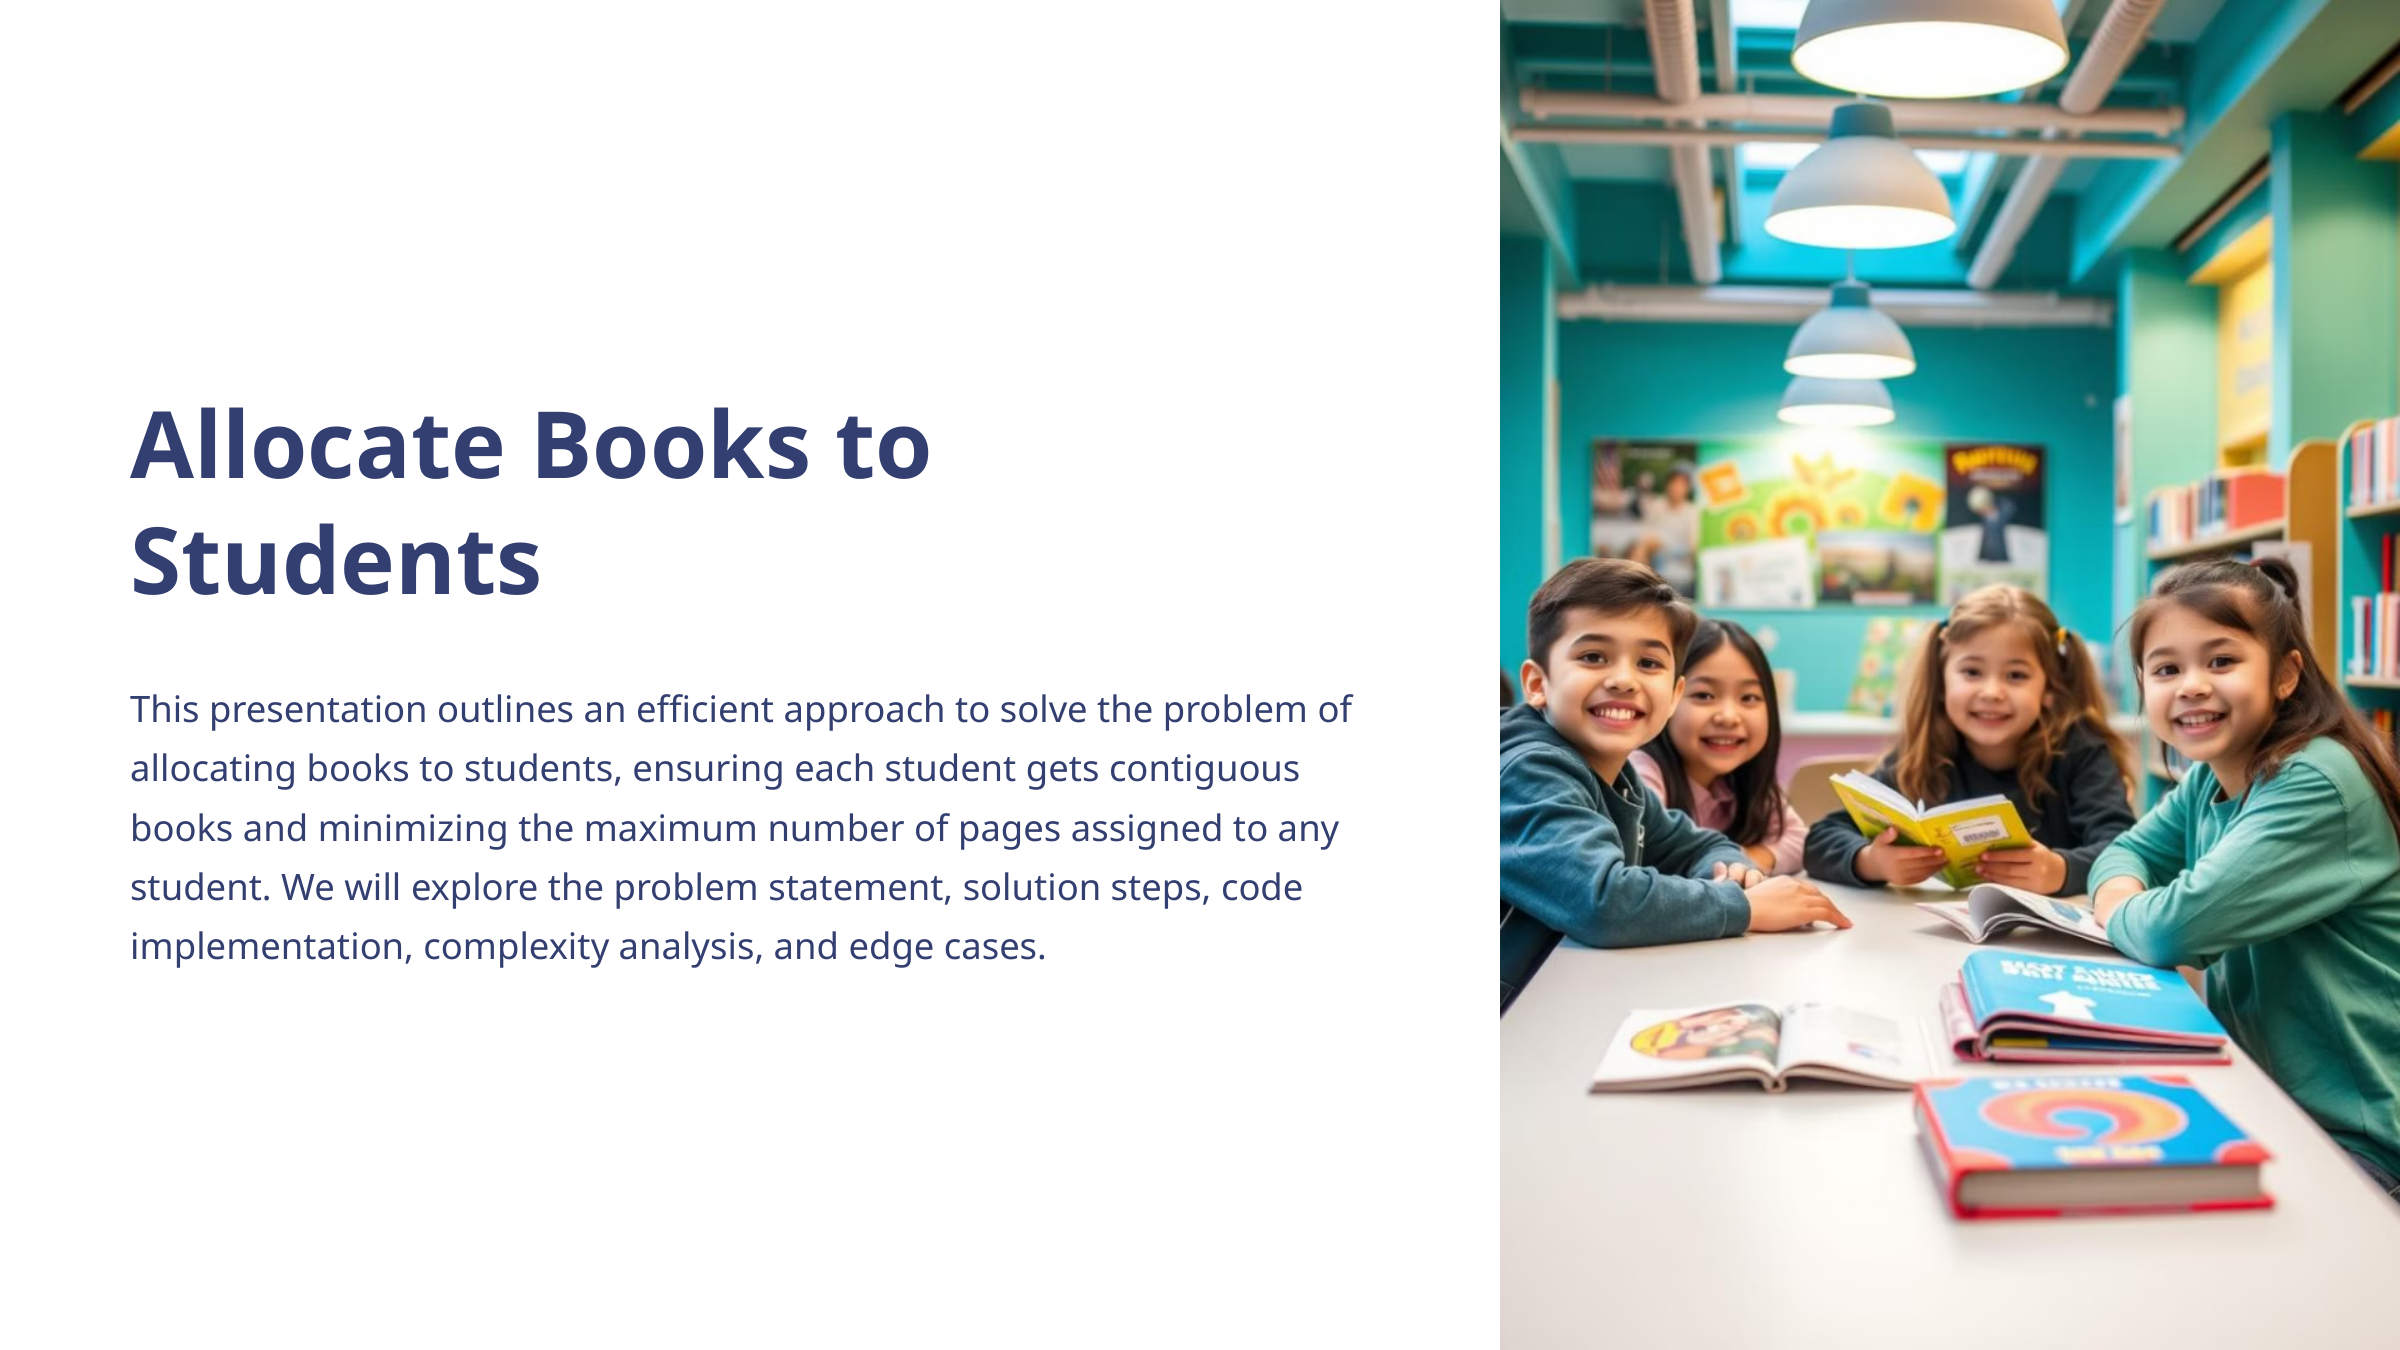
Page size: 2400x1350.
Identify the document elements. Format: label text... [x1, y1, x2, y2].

text_box This presentation outlines an efficient approach to solve the problem of allocating books to students, ensuring each student gets contiguous books and minimizing the maximum number of pages assigned to any student. We will explore the problem statement, solution steps, code implementation, complexity analysis, and edge cases. [130, 670, 1370, 968]
text_box Allocate Books to Students [130, 381, 1370, 615]
picture [1499, 0, 2400, 1350]
